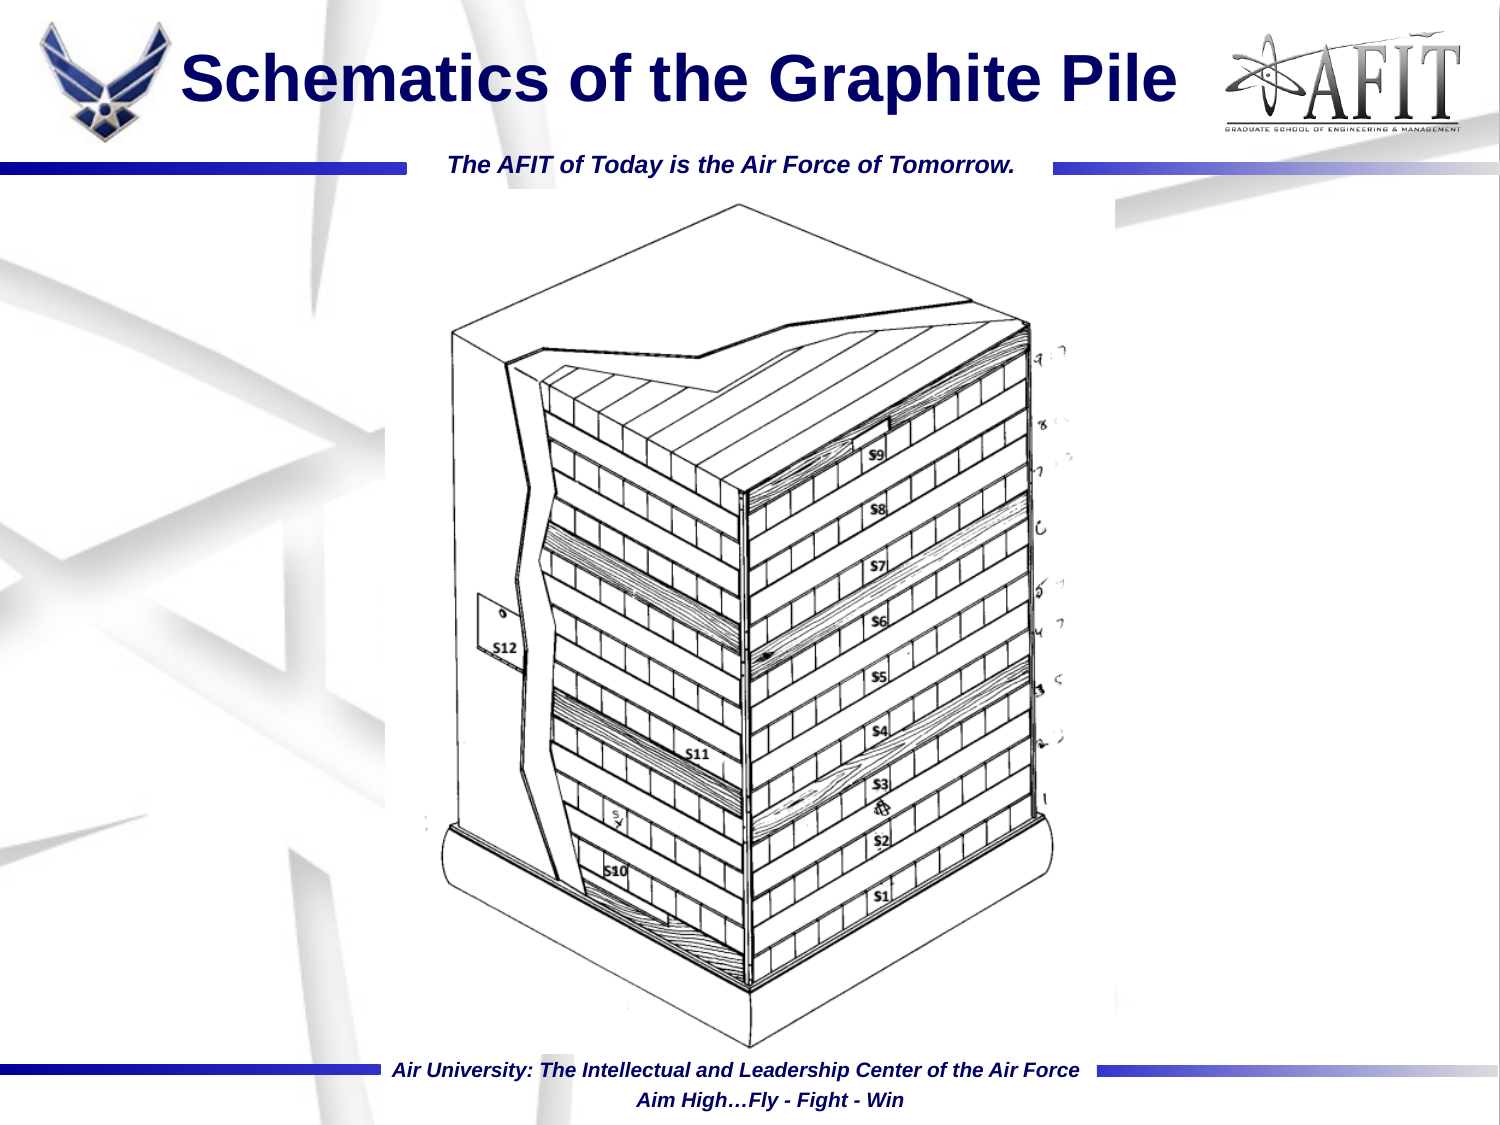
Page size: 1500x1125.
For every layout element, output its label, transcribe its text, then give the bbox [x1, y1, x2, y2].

picture [0, 0, 128, 162]
picture [0, 169, 1499, 1125]
picture [1232, 0, 1499, 162]
title Schematics of the Graphite Pile [128, 0, 1232, 169]
